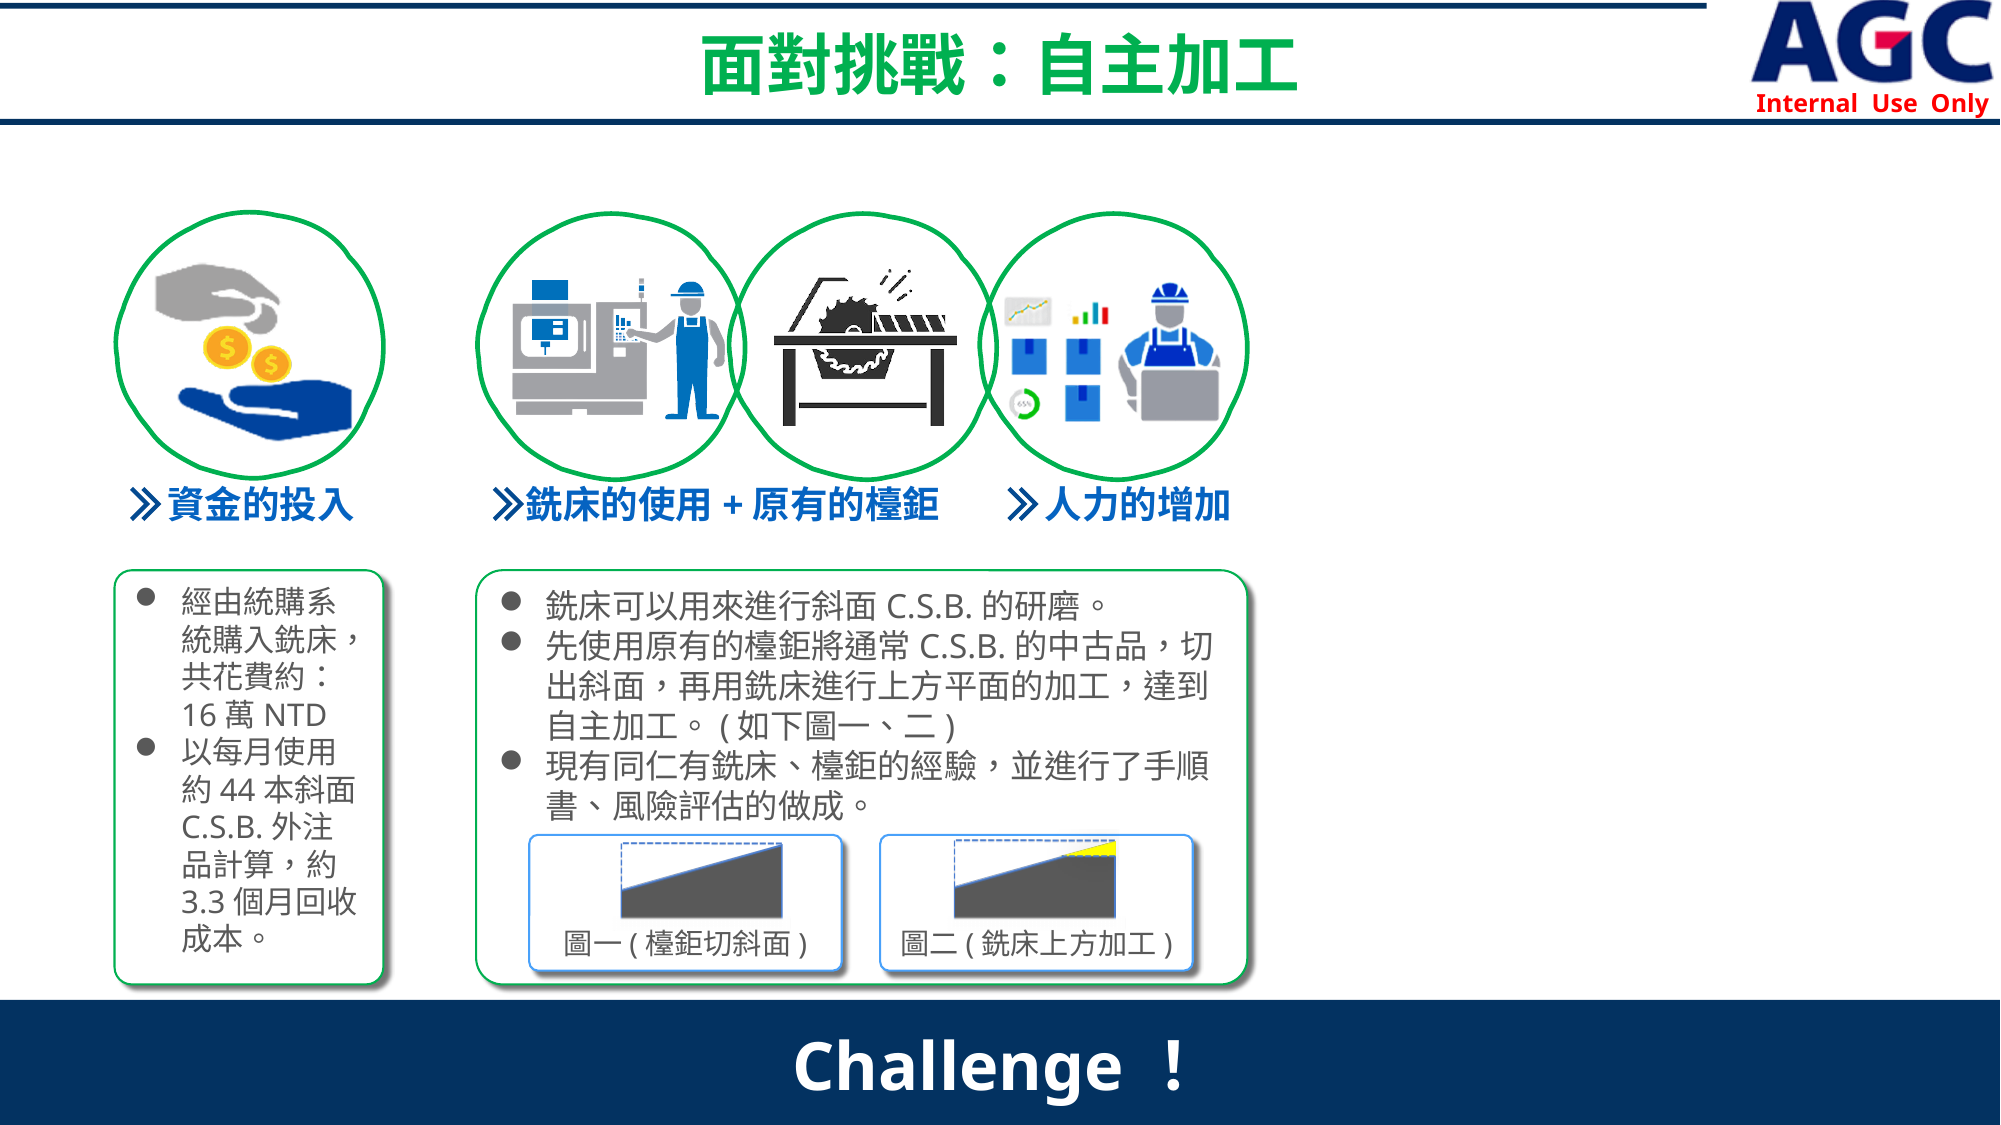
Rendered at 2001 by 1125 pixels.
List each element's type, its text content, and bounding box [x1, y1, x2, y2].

text_box 圖二(銑床上方加工) [879, 833, 1194, 972]
text_box [503, 212, 722, 269]
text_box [947, 829, 1126, 931]
text_box [0, 2, 1708, 10]
text_box [153, 211, 349, 254]
text_box [988, 212, 1249, 423]
text_box Challenge！ [783, 1021, 1217, 1105]
text_box 面對挑戰：自主加工 [692, 22, 1309, 102]
text_box [370, 284, 385, 404]
text_box [1009, 489, 1026, 519]
text_box 銑床的使用+原有的檯鉅 [517, 482, 948, 526]
text_box [0, 118, 2000, 126]
text_box [504, 424, 723, 481]
text_box 經由統購系統購入銑床，共花費約：16萬NTD 以每月使用約44本斜面C.S.B.外注品計算，約3.3個月回收成本。 [113, 569, 385, 986]
text_box [729, 212, 998, 481]
picture [145, 254, 370, 452]
text_box [729, 368, 737, 411]
text_box [1007, 426, 1224, 481]
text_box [612, 842, 791, 931]
text_box [170, 452, 337, 475]
picture [1000, 281, 1226, 426]
text_box 資金的投入 [158, 482, 362, 526]
picture [502, 269, 729, 424]
text_box 人力的增加 [1035, 482, 1240, 526]
text_box 圖一(檯鉅切斜面) [528, 833, 843, 972]
picture [774, 269, 957, 426]
text_box [476, 271, 502, 422]
text_box 銑床可以用來進行斜面C.S.B.的研磨。 先使用原有的檯鉅將通常C.S.B.的中古品，切出斜面，再用銑床進行上方平面的加工，達到自主加工。(如下圖一、二) 現有同仁有銑床、檯鉅的經驗，並進行了手順書、風險評估的做成。 [475, 569, 1249, 986]
text_box [0, 999, 2000, 1125]
text_box [729, 280, 738, 327]
text_box [114, 263, 145, 426]
text_box [494, 489, 511, 519]
picture [1747, 0, 2000, 86]
